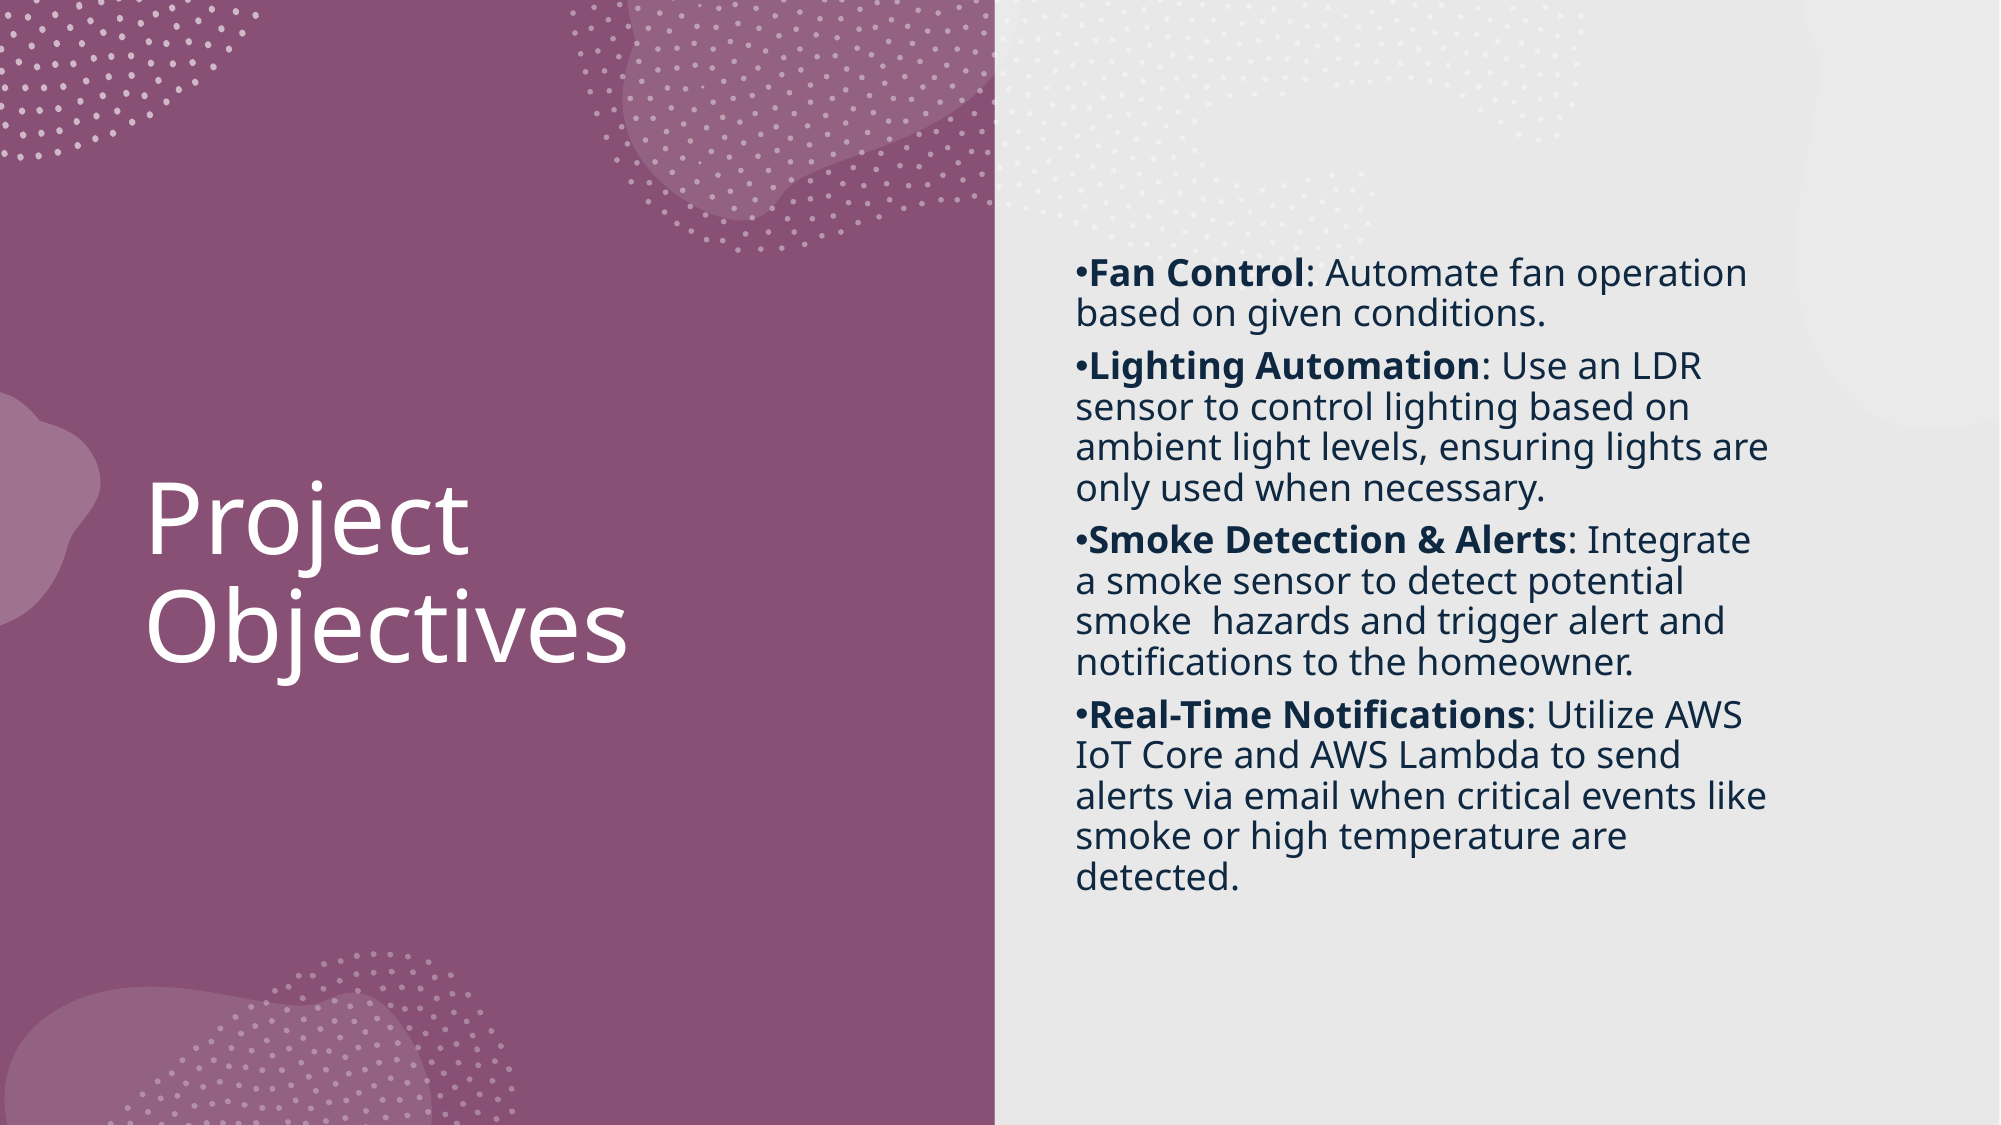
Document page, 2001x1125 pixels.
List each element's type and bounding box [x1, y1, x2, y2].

text_box [0, 0, 2000, 1125]
